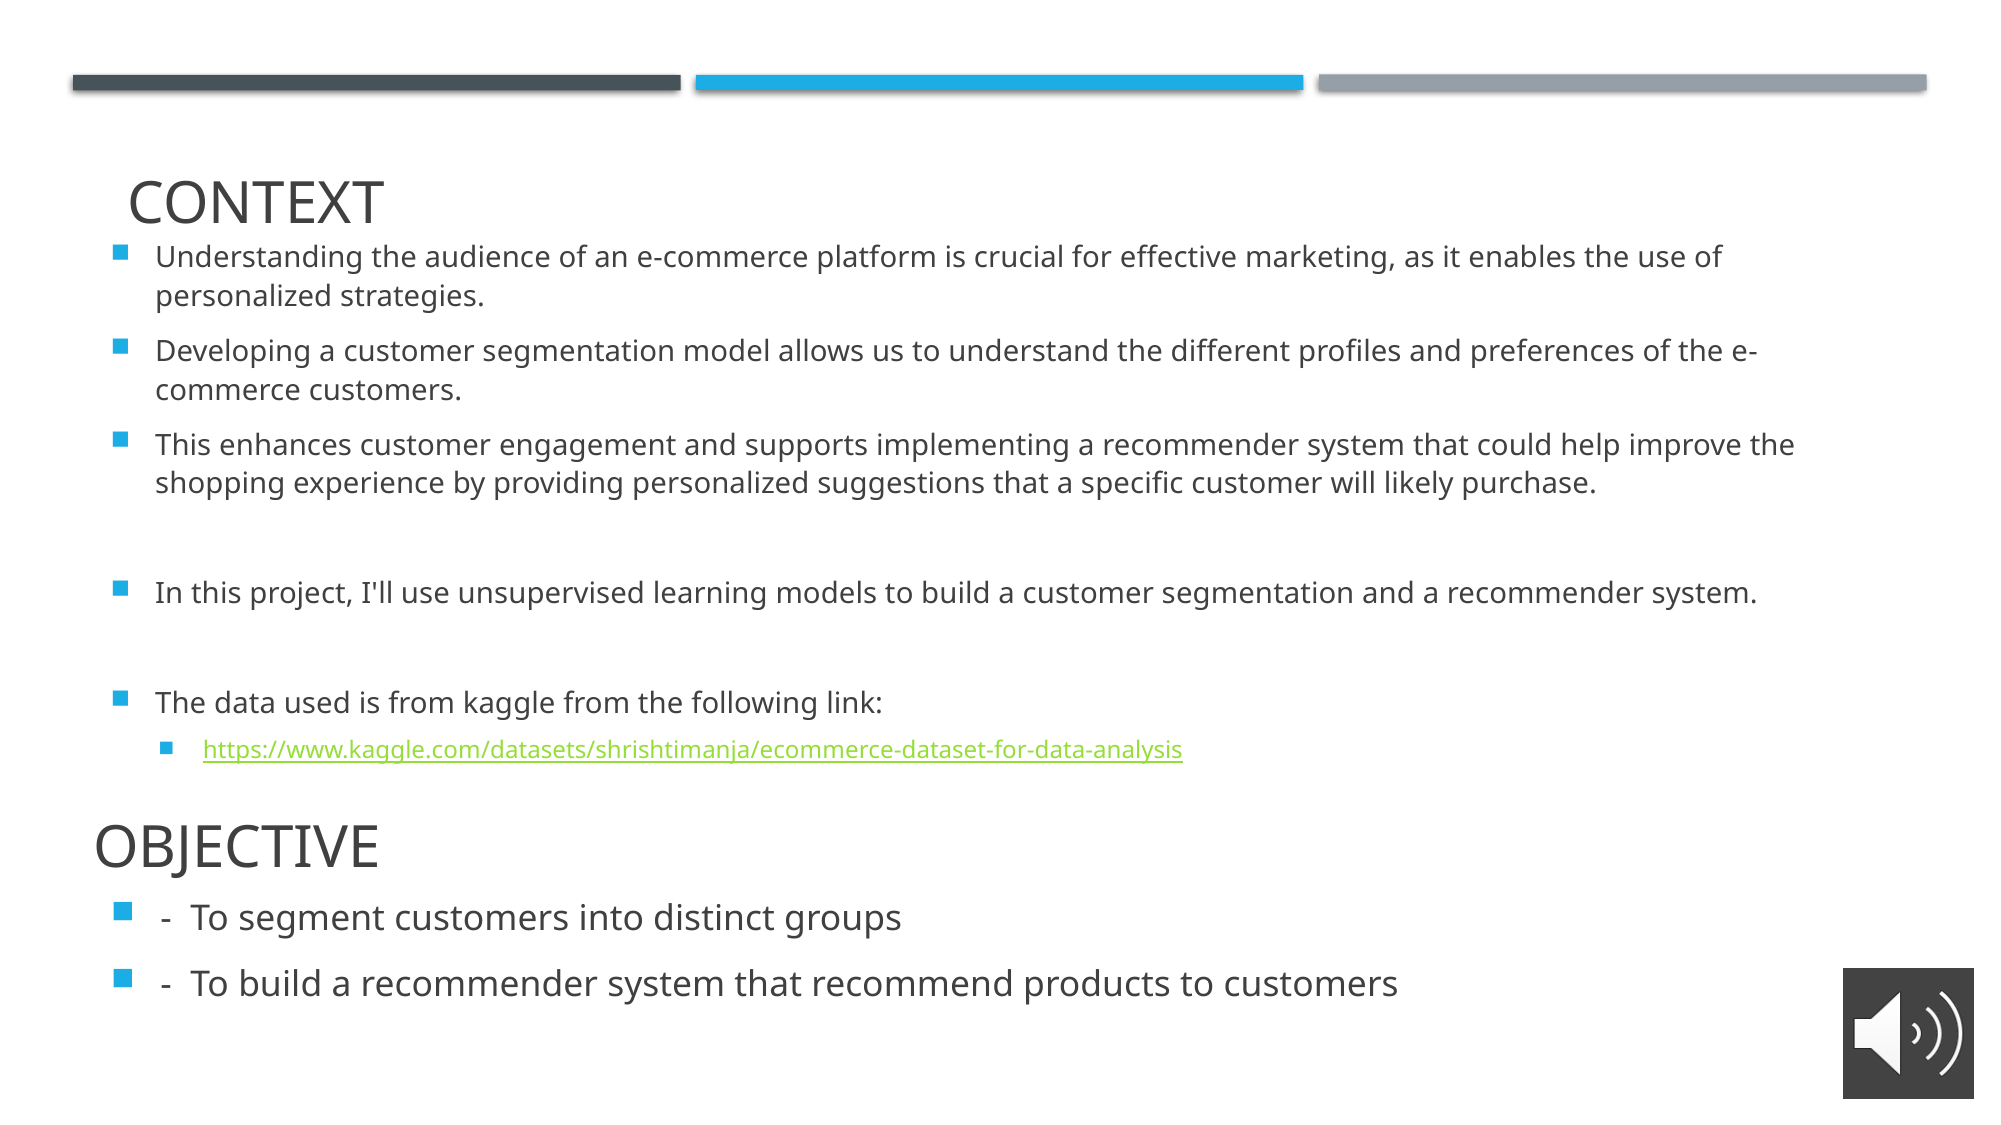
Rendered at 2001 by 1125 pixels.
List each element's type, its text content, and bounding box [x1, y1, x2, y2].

text_box Understanding the audience of an e-commerce platform is crucial for effective marketing, as it enables the use of personalized strategies. Developing a customer segmentation model allows us to understand the different profiles and preferences of the e-commerce customers. This enhances customer engagement and supports implementing a recommender system that could help improve the shopping experience by providing personalized suggestions that a specific customer will likely purchase. In this project, I'll use unsupervised learning models to build a customer segmentation and a recommender system. The data used is from kaggle from the following link: https://www.kaggle.com/datasets/shrishtimanja/ecommerce-dataset-for-data-analysis [95, 226, 1905, 776]
text_box Context [112, 47, 1922, 243]
picture [1841, 966, 1976, 1101]
list - To segment customers into distinct groups - To build a recommender system that recommend products to customers [95, 807, 1905, 1087]
title Objective [78, 692, 1888, 887]
